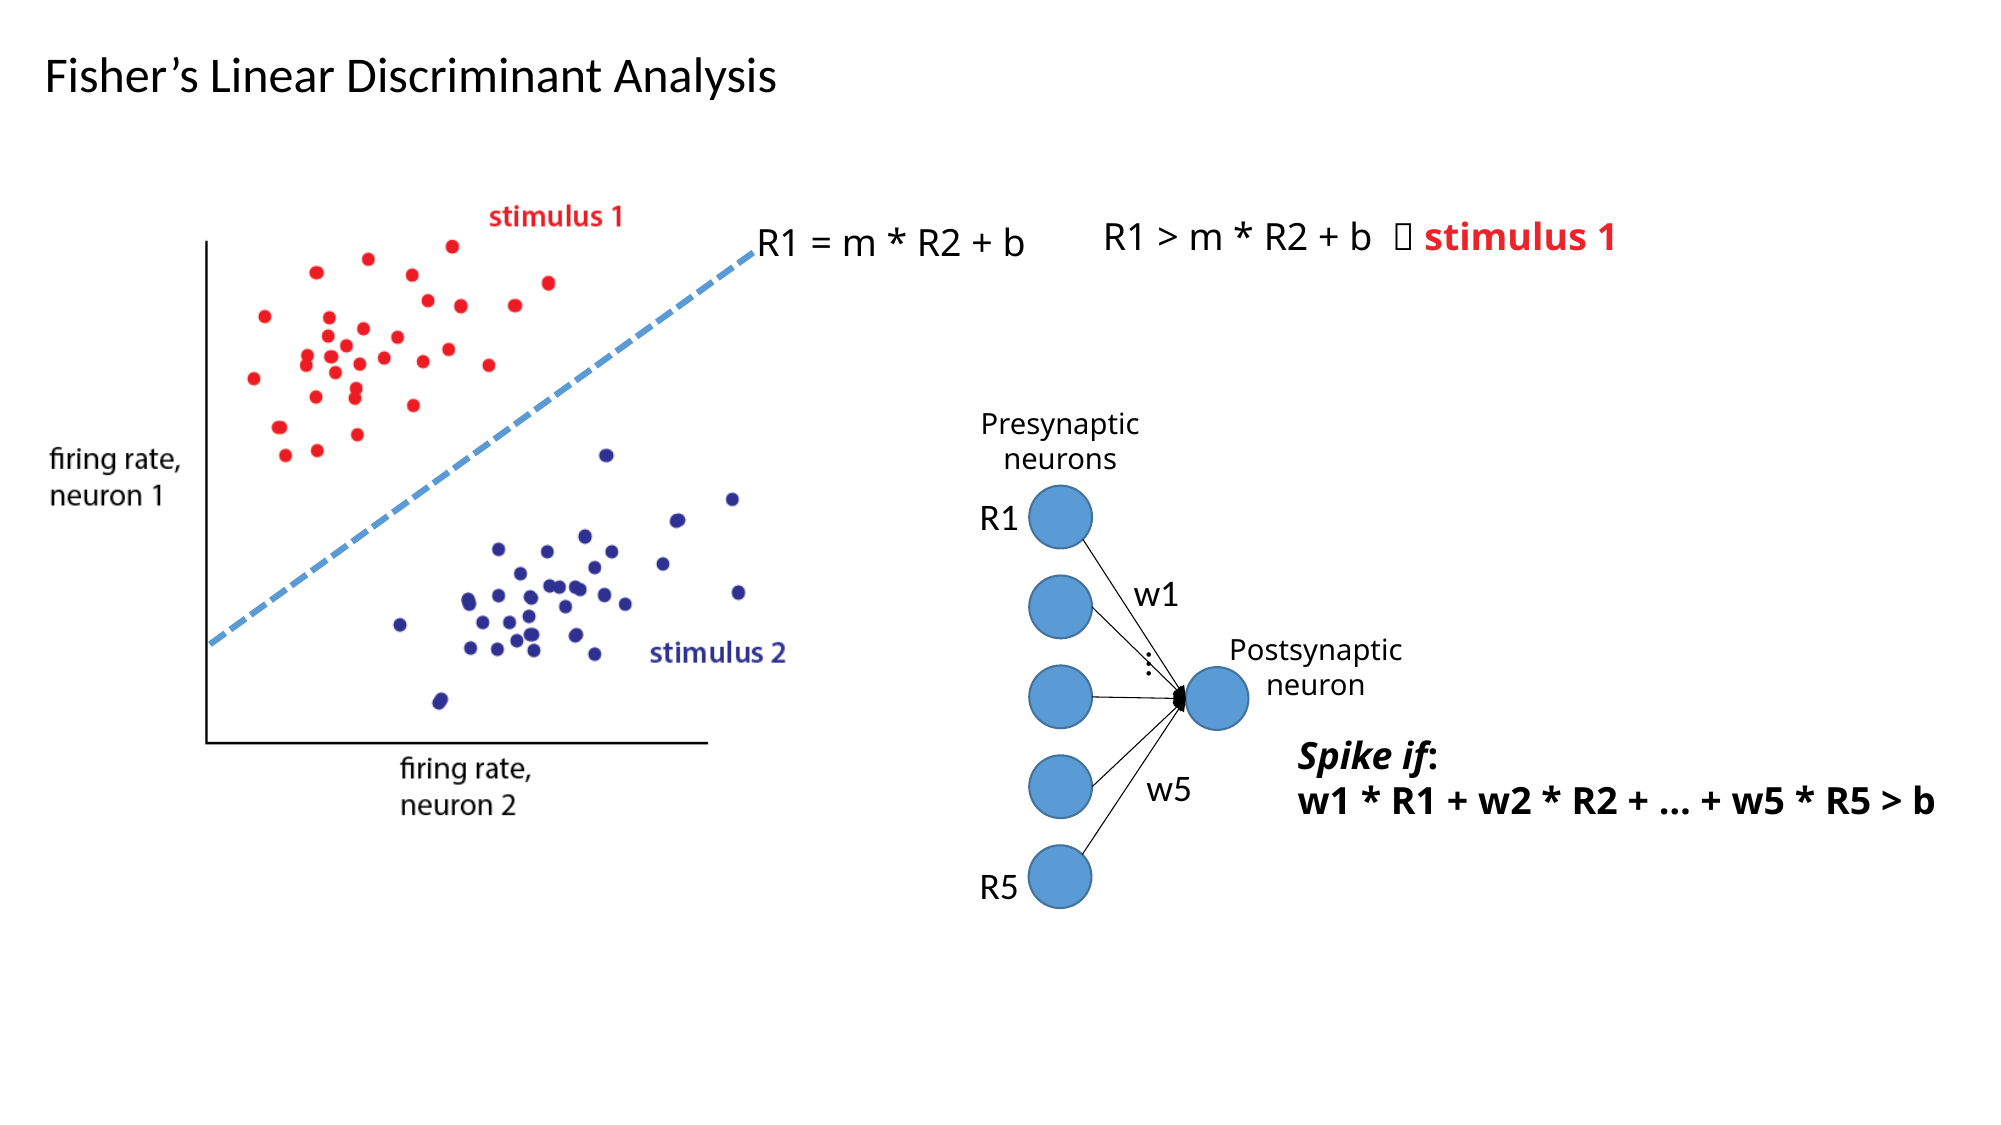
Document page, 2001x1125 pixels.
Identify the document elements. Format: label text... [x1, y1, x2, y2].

text_box Fisher’s Linear Discriminant Analysis [29, 34, 1879, 110]
picture [41, 179, 797, 831]
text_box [964, 398, 1409, 916]
text_box Spike if: w1 * R1 + w2 * R2 + … + w5 * R5 > b [1409, 724, 1952, 829]
text_box R1 > m * R2 + b  stimulus 1 [1088, 205, 1634, 266]
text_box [209, 211, 1028, 645]
